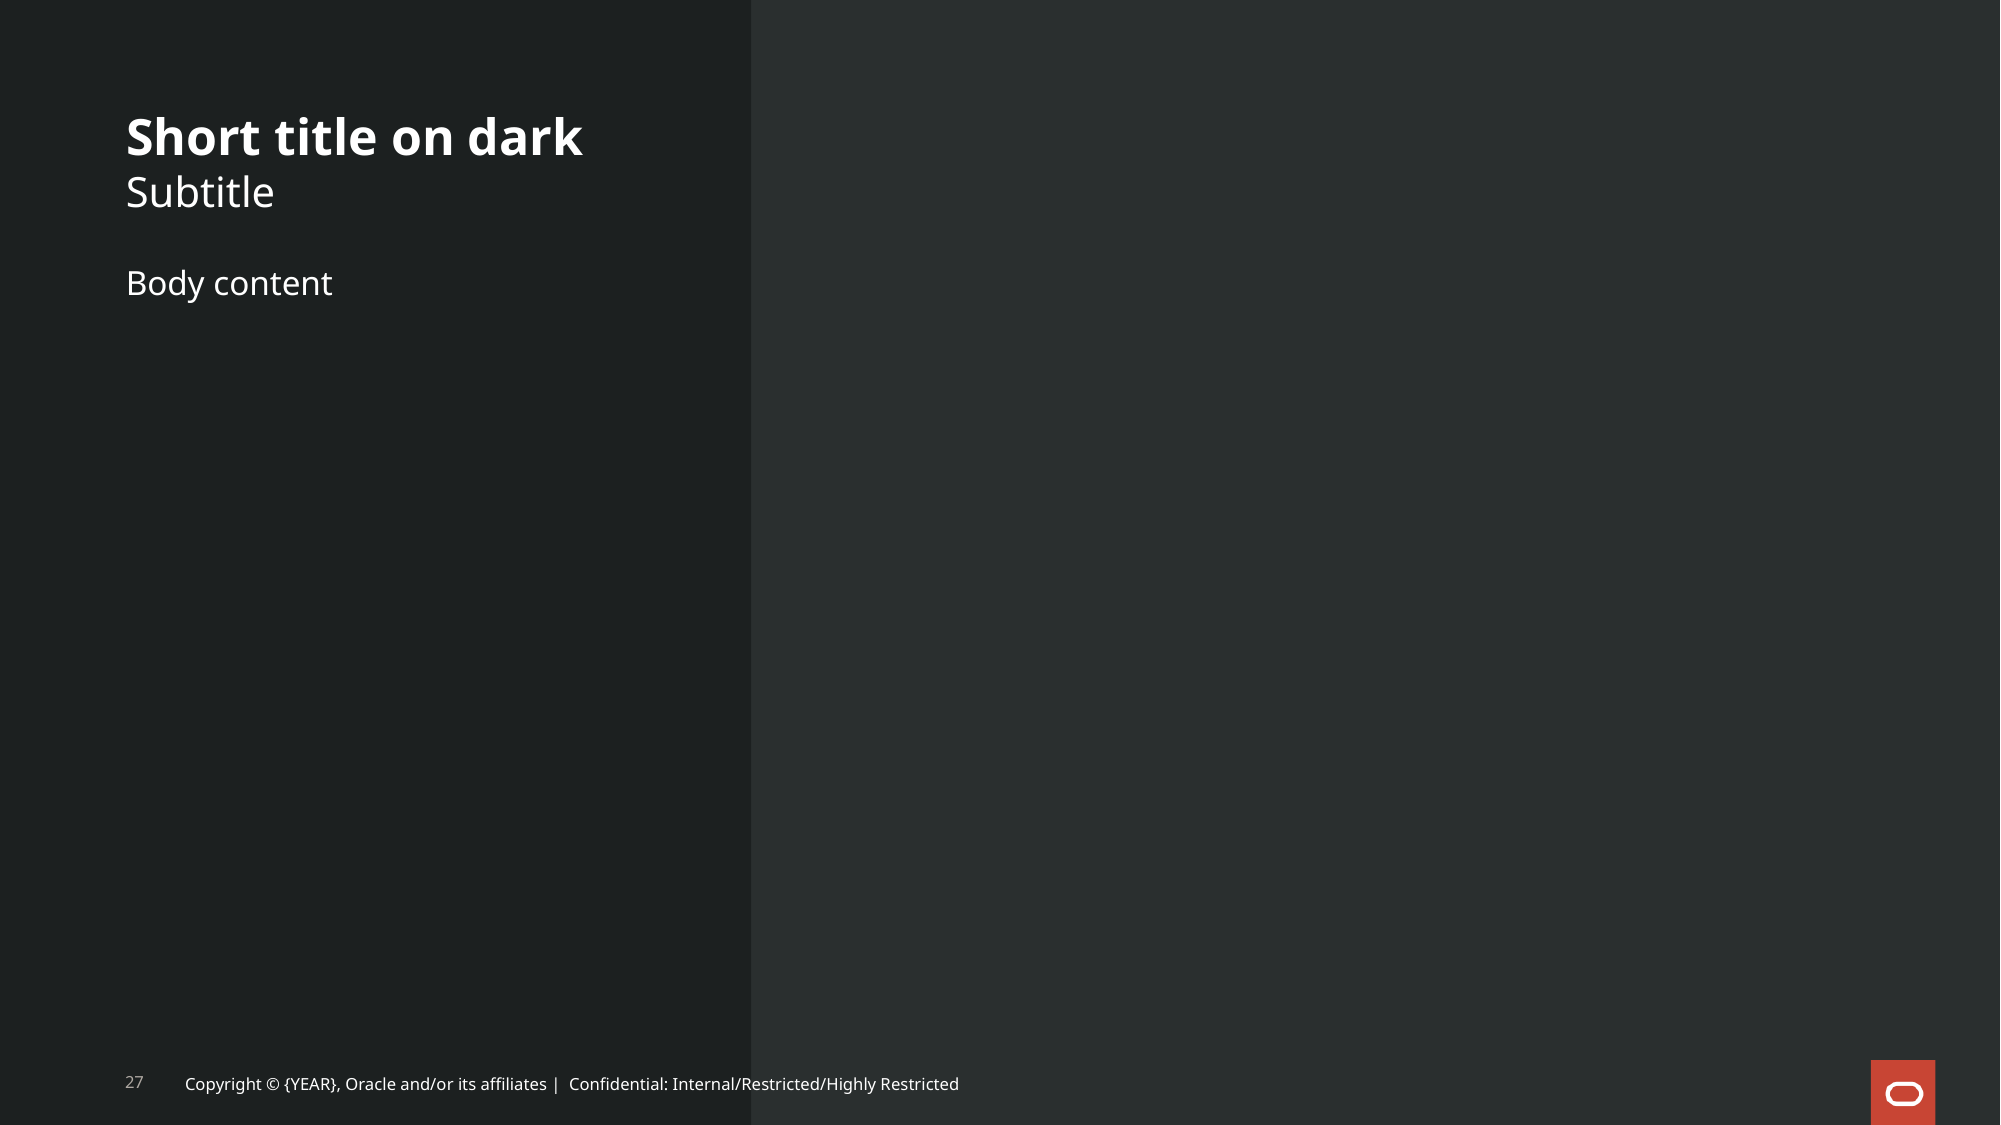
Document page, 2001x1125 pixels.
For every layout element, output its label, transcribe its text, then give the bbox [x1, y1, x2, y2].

title Short title on dark [126, 29, 625, 165]
slide_number 27 [125, 1053, 185, 1114]
list Subtitle [125, 165, 625, 220]
footer Copyright © {YEAR}, Oracle and/or its affiliates | Confidential: Internal/Restricted/Highly Restricted [185, 1053, 1128, 1114]
list Body content [125, 262, 625, 1002]
